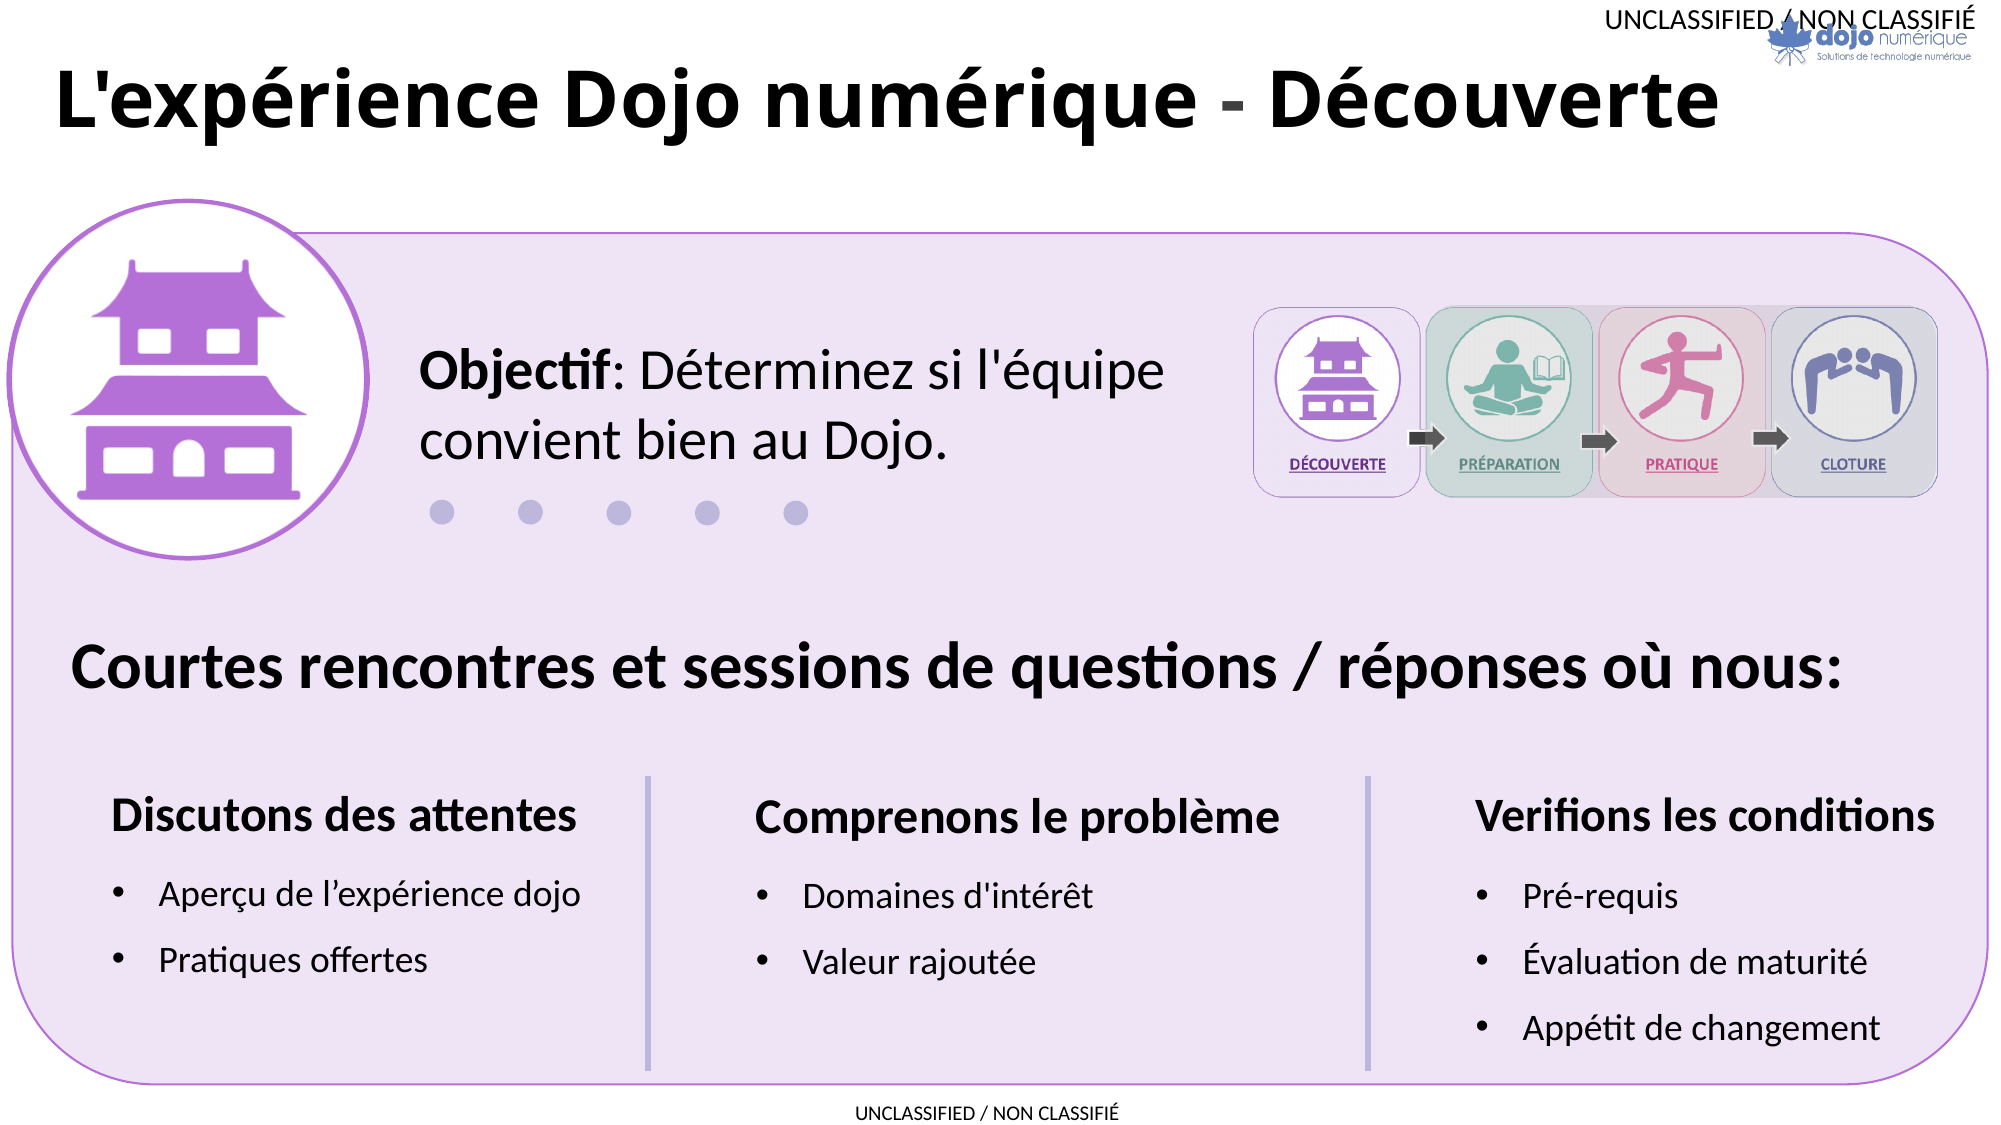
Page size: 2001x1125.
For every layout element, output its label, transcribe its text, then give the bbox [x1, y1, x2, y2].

list Objectif: Déterminez si l'équipe convient bien au Dojo. [404, 323, 1229, 464]
list Verifions les conditions [1460, 776, 1971, 864]
list Pré-requis Évaluation de maturité Appétit de changement [1460, 864, 1971, 1046]
title L'expérience Dojo numérique - Découverte [38, 52, 1870, 172]
list Discutons des attentes [96, 773, 632, 861]
list Comprenons le problème [740, 776, 1312, 864]
picture [1767, 14, 1971, 68]
list Courtes rencontres et sessions de questions / réponses où nous: [56, 614, 1887, 723]
list Domaines d'intérêt Valeur rajoutée [740, 864, 1276, 1005]
list Aperçu de l’expérience dojo Pratiques offertes [96, 861, 632, 1005]
picture [1253, 305, 1938, 498]
picture [6, 198, 370, 561]
